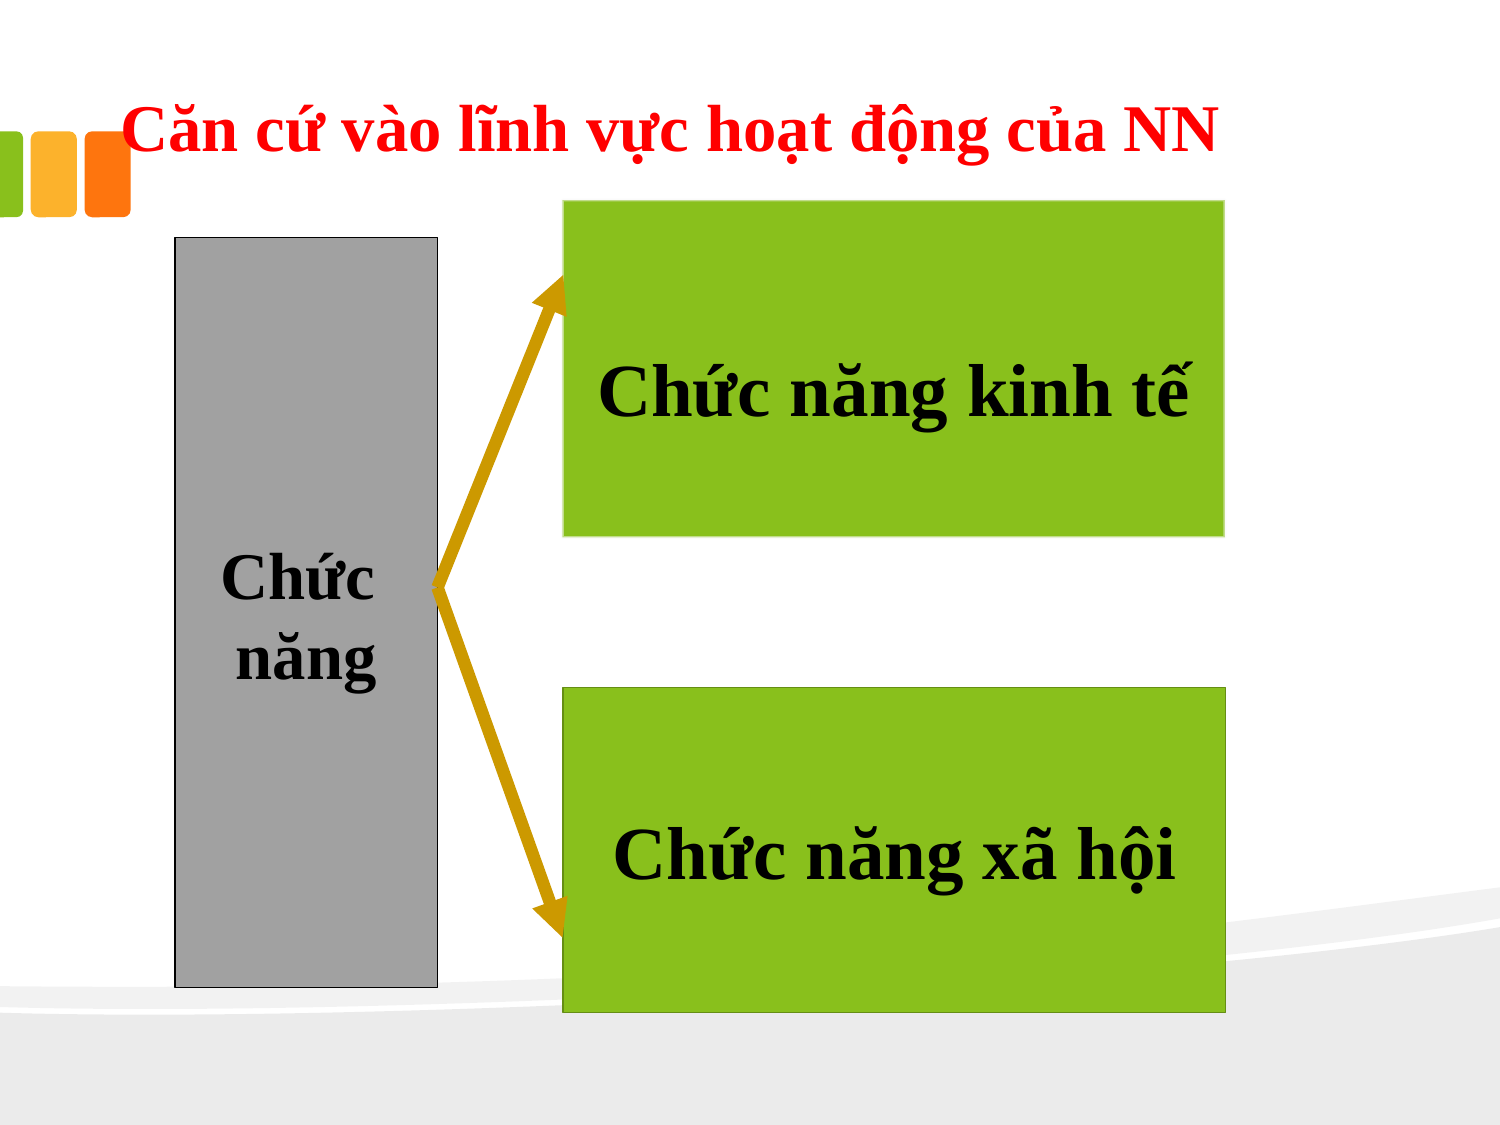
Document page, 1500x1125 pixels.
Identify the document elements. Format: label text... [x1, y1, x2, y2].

text_box [437, 587, 565, 938]
title Căn cứ vào lĩnh vực hoạt động của NN [99, 50, 1475, 175]
text_box Chức năng [174, 237, 438, 988]
text_box Chức năng kinh tế [561, 199, 1226, 539]
text_box Chức năng xã hội [562, 687, 1226, 1013]
text_box [437, 274, 565, 587]
